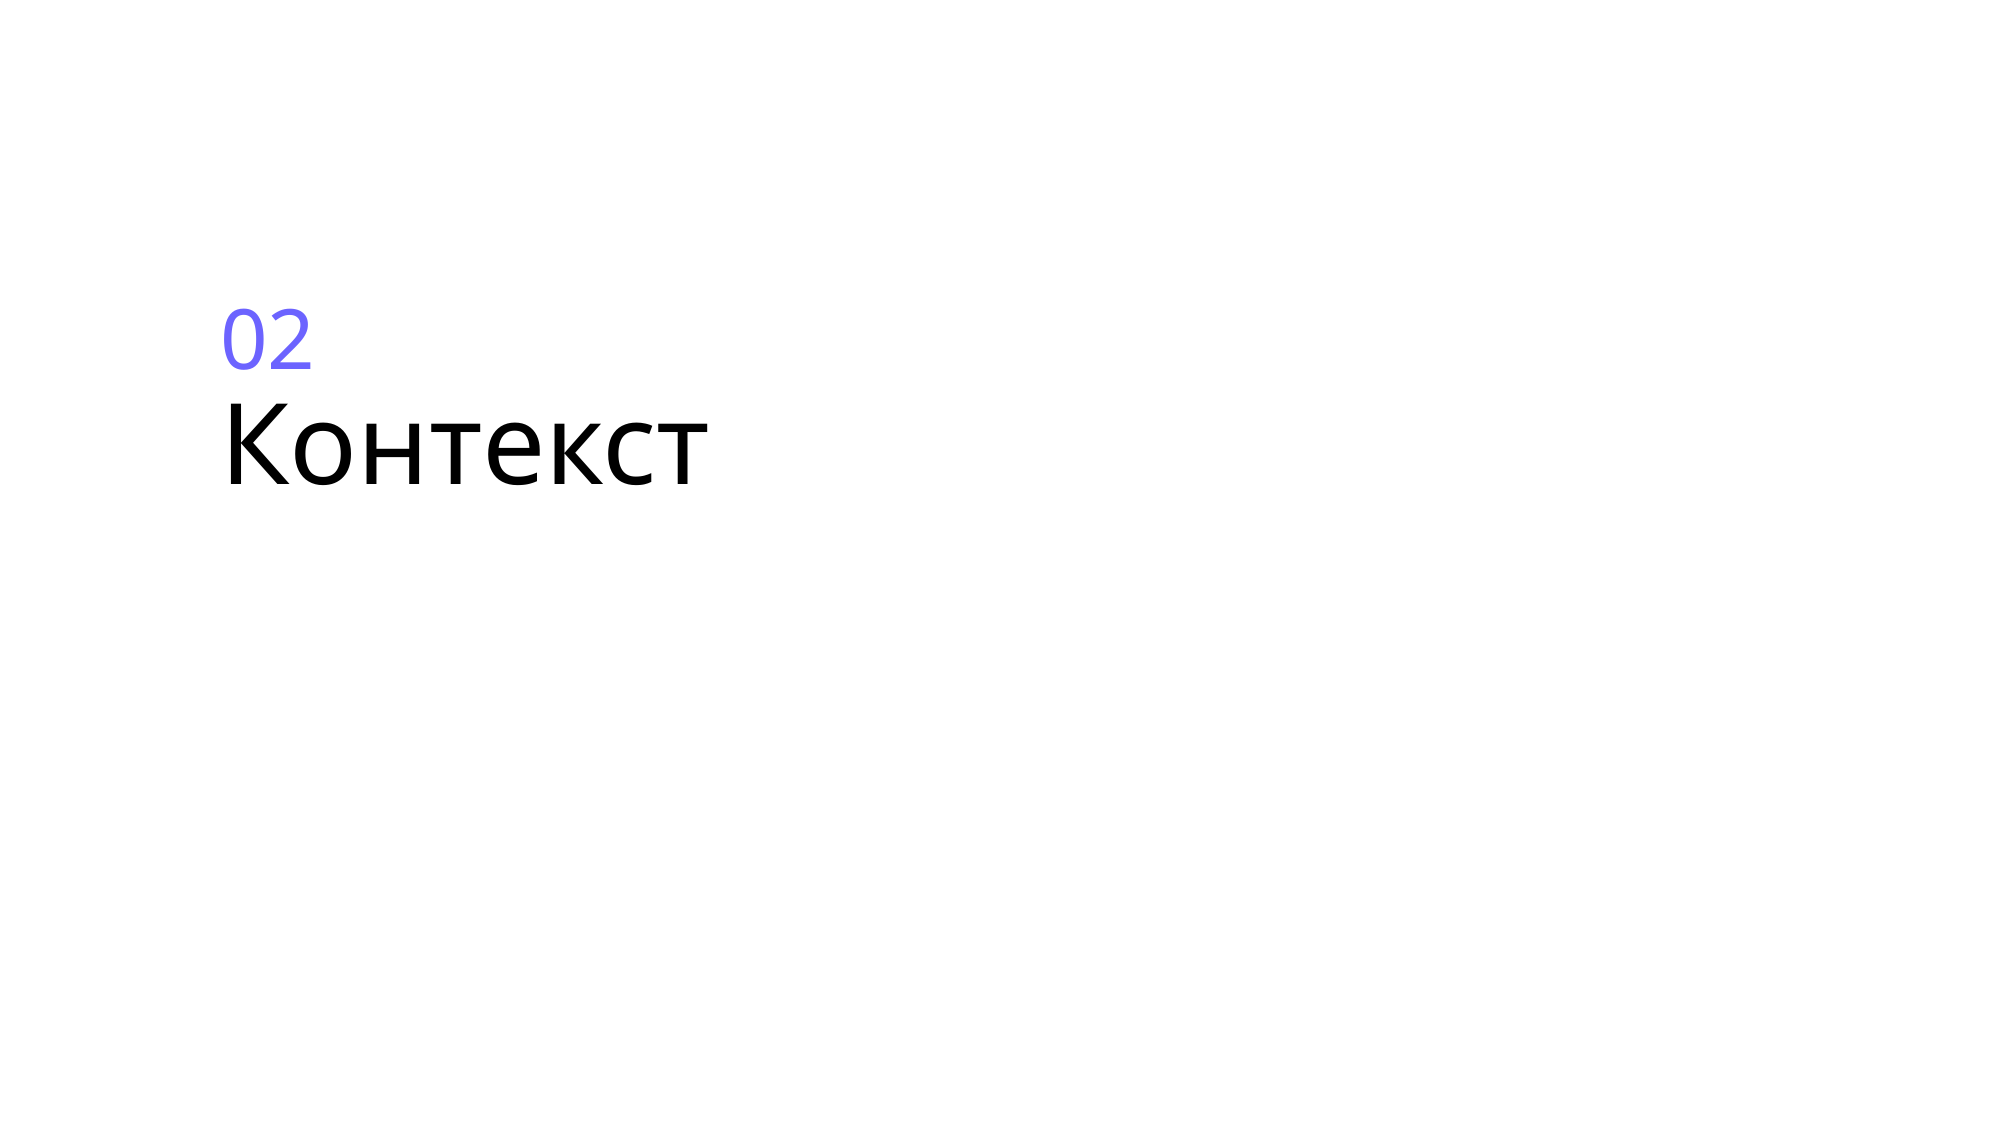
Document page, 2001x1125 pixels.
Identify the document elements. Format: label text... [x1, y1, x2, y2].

text_box Контекст [220, 387, 1064, 510]
text_box 02 [220, 297, 324, 388]
